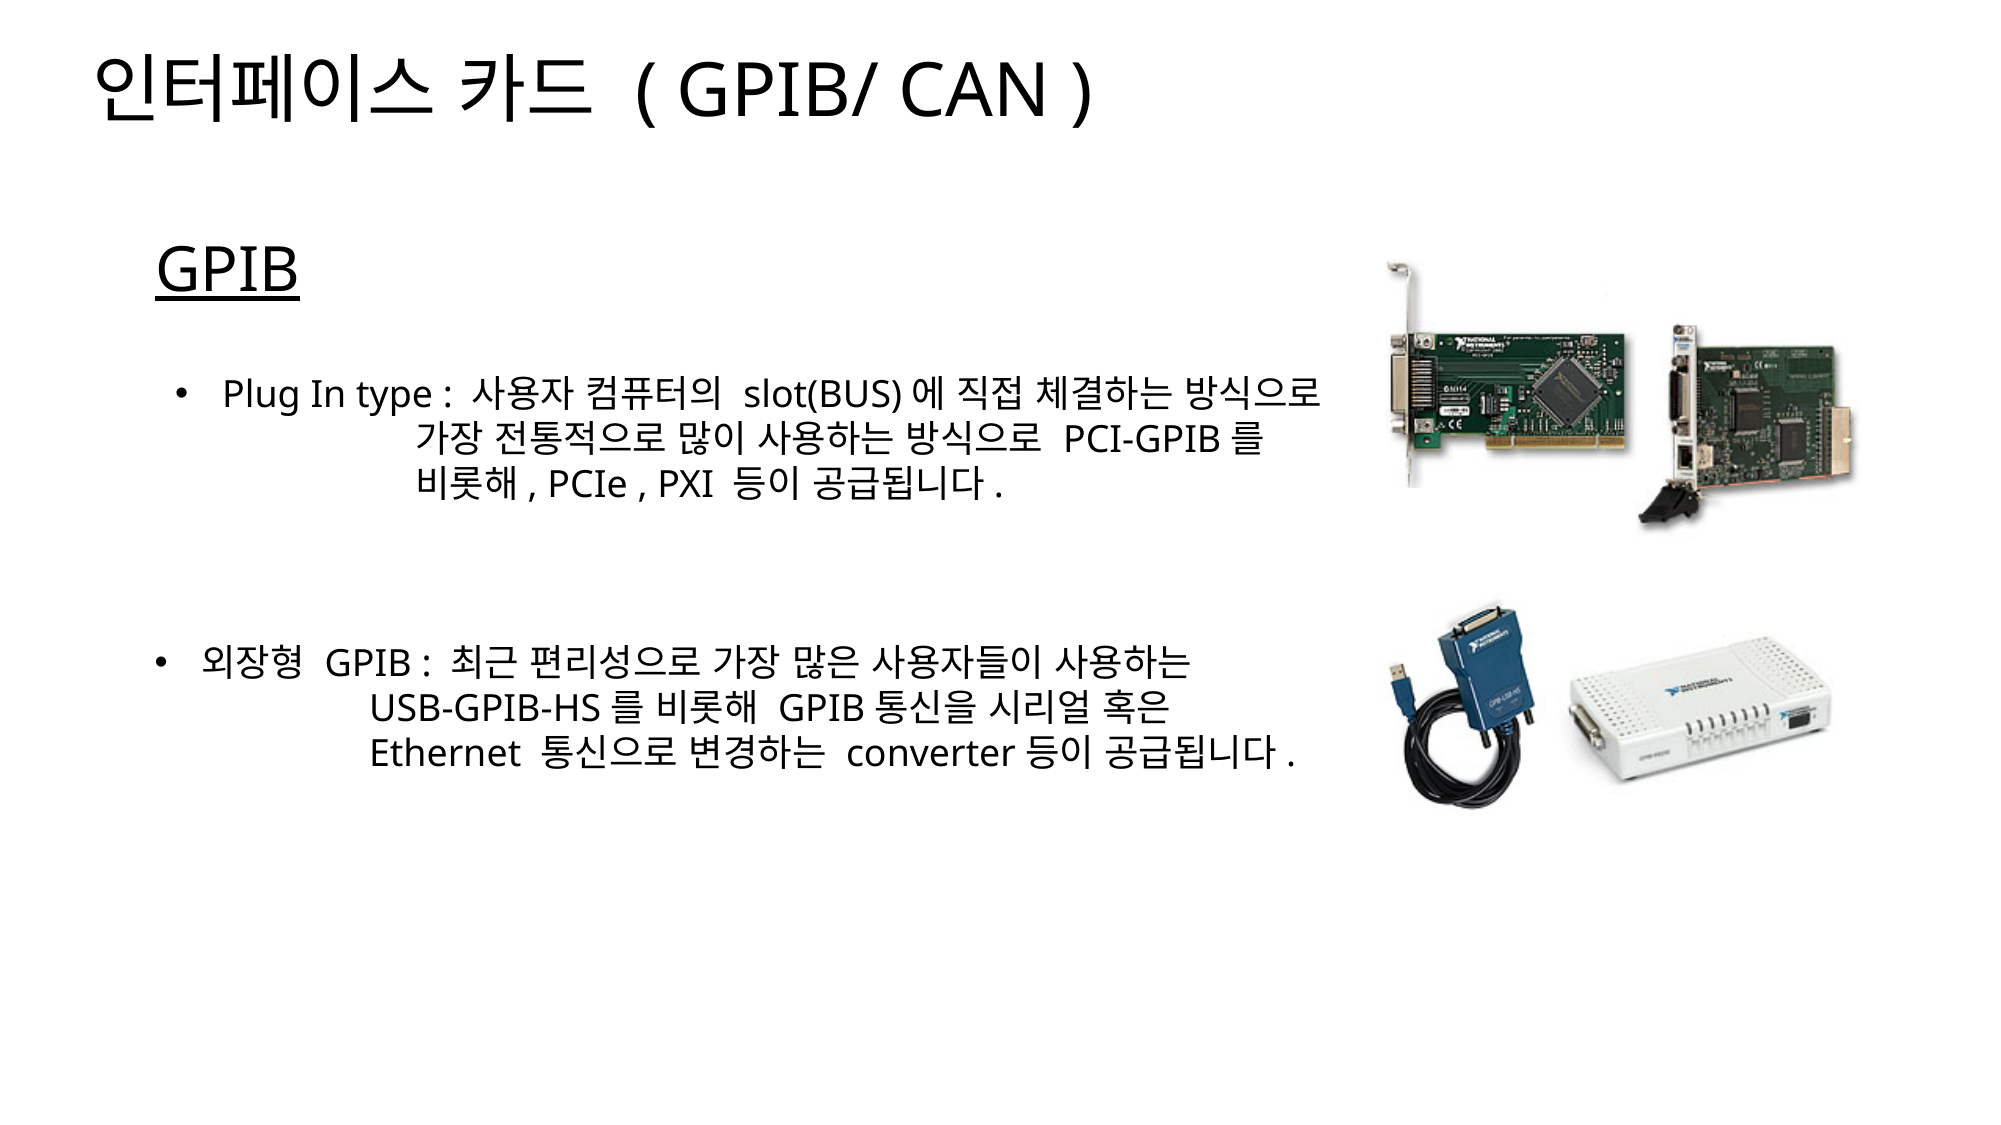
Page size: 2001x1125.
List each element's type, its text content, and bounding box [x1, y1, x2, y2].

text_box Plug In type : 사용자 컴퓨터의 slot(BUS)에 직접 체결하는 방식으로 가장 전통적으로 많이 사용하는 방식으로 PCI-GPIB를 비롯해, PCIe , PXI 등이 공급됩니다. [160, 362, 1338, 513]
text_box 외장형 GPIB : 최근 편리성으로 가장 많은 사용자들이 사용하는 USB-GPIB-HS를 비롯해 GPIB통신을 시리얼 혹은 Ethernet 통신으로 변경하는 converter등이 공급됩니다. [139, 631, 1409, 827]
picture [1349, 259, 1898, 542]
text_box 인터페이스 카드 ( GPIB/ CAN ) [77, 34, 1186, 139]
title GPIB [139, 225, 641, 317]
picture [1307, 589, 1860, 824]
